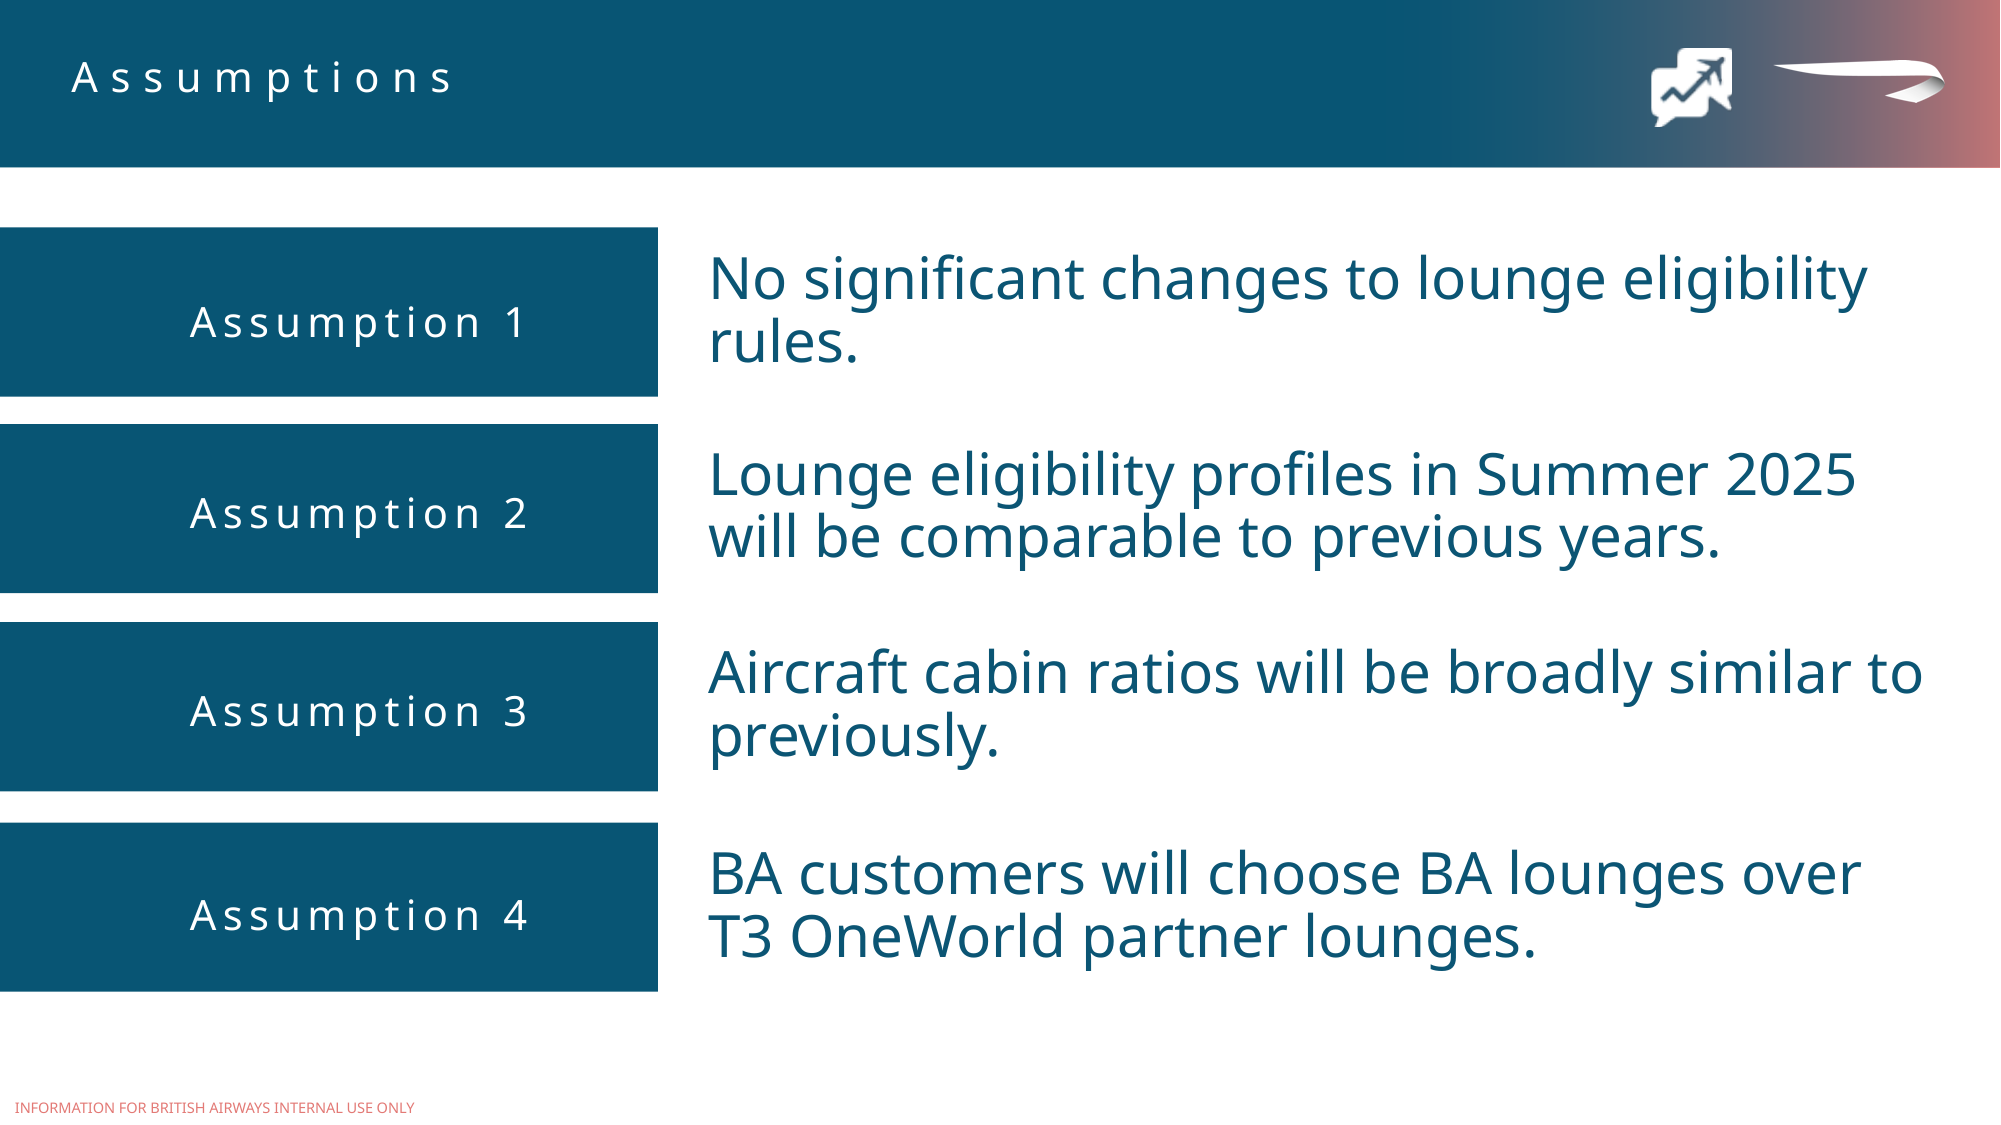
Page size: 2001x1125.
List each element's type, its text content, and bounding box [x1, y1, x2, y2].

title Assumptions [56, 49, 1621, 158]
list No significant changes to lounge eligibility rules. [693, 228, 1989, 398]
list Lounge eligibility profiles in Summer 2025 will be comparable to previous years. [693, 423, 1974, 593]
list BA customers will choose BA lounges over T3 OneWorld partner lounges. [693, 822, 1930, 992]
picture [1773, 60, 1945, 103]
list Aircraft cabin ratios will be broadly similar to previously. [693, 621, 1963, 791]
